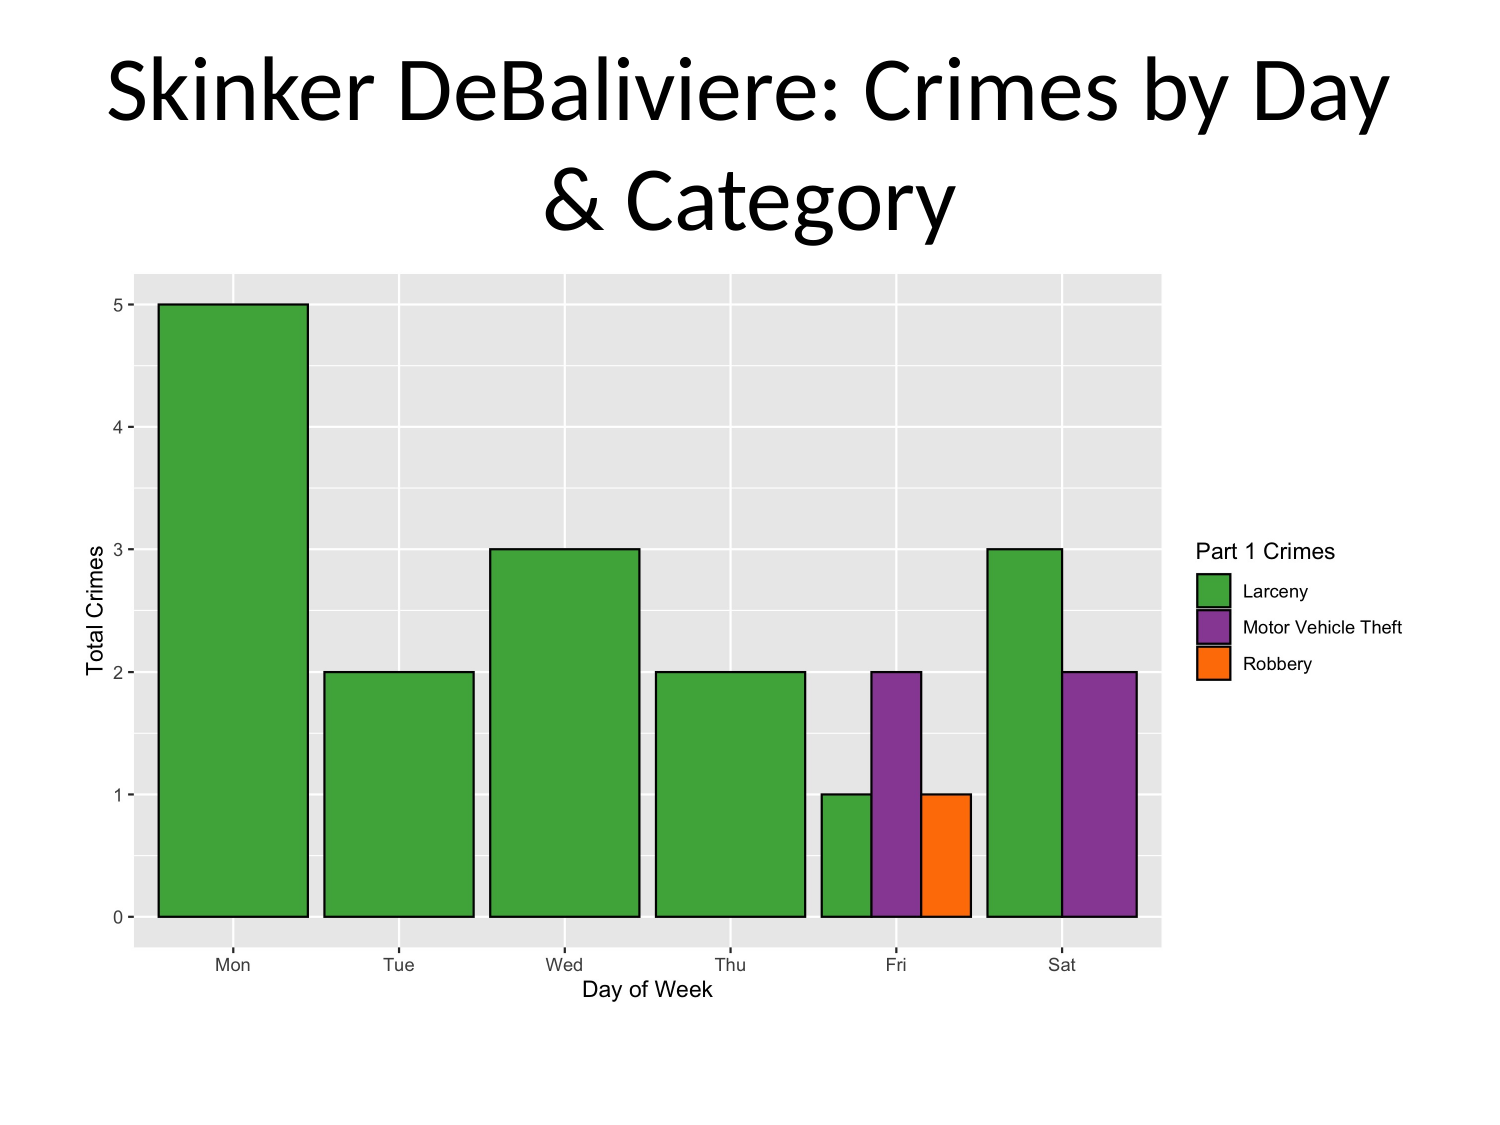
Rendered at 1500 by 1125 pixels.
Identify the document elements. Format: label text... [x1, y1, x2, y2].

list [74, 262, 1426, 1013]
title Skinker DeBaliviere: Crimes by Day & Category [75, 45, 1425, 233]
